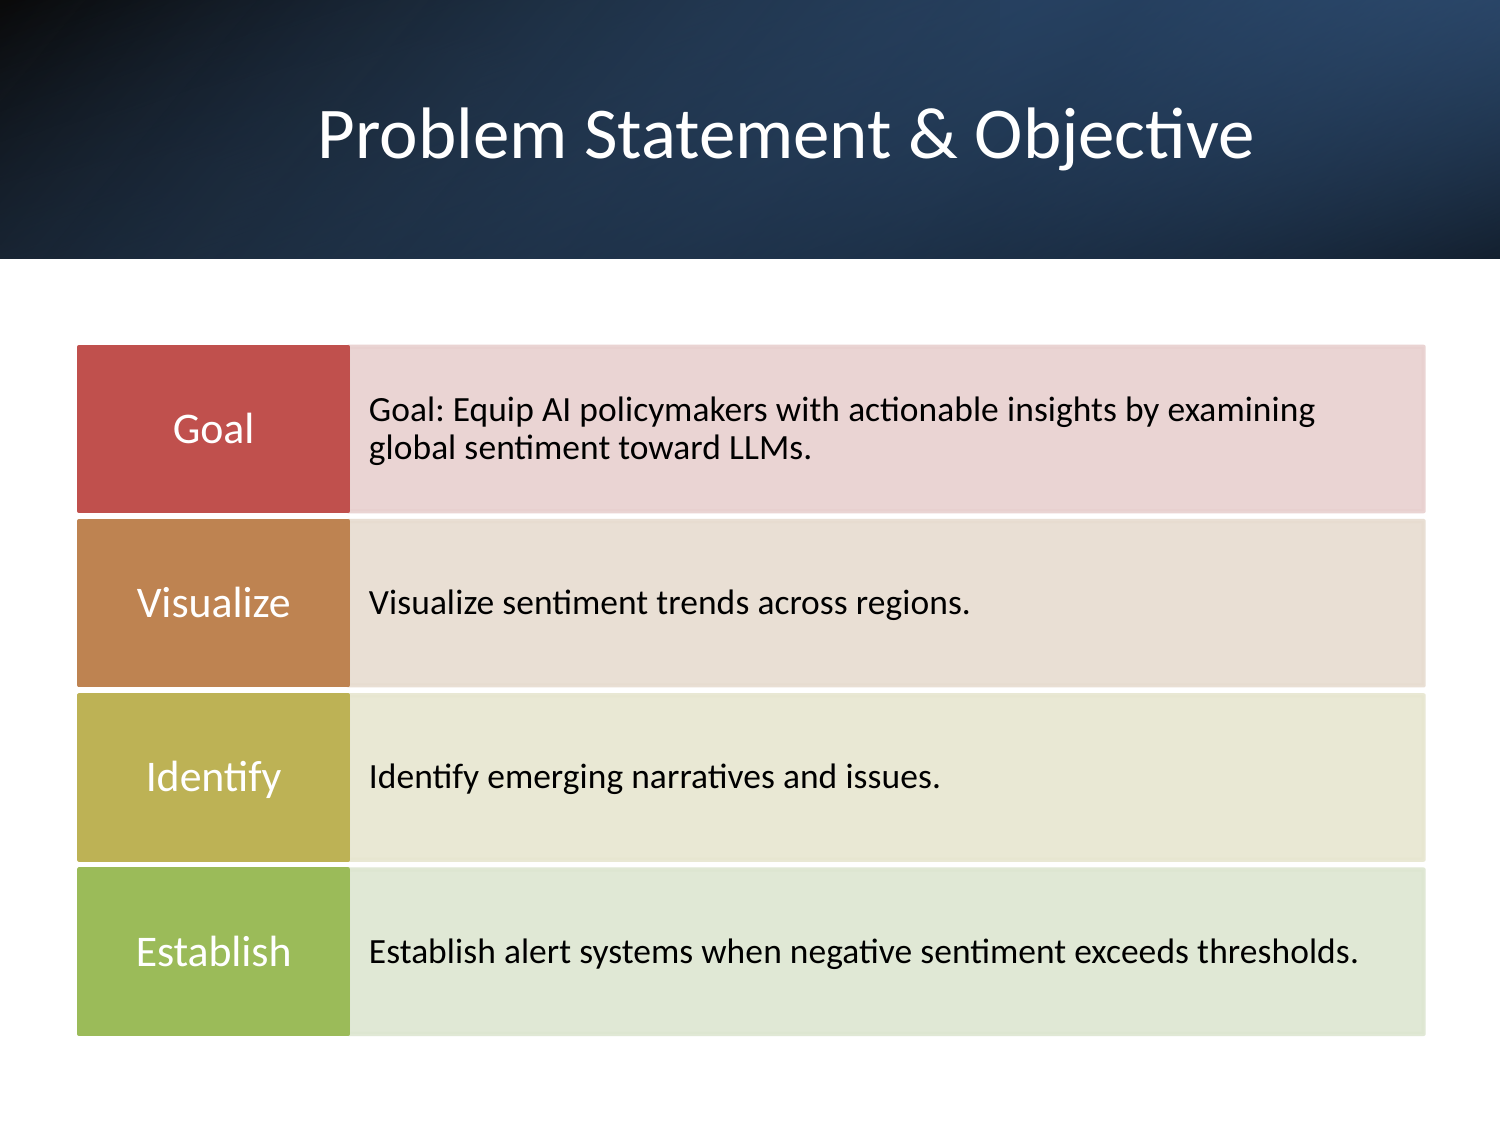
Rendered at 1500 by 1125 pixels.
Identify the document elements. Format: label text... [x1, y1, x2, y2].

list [78, 346, 1424, 1035]
text_box [0, 261, 1500, 1125]
text_box [0, 0, 1500, 261]
title Problem Statement & Objective [168, 57, 1405, 202]
